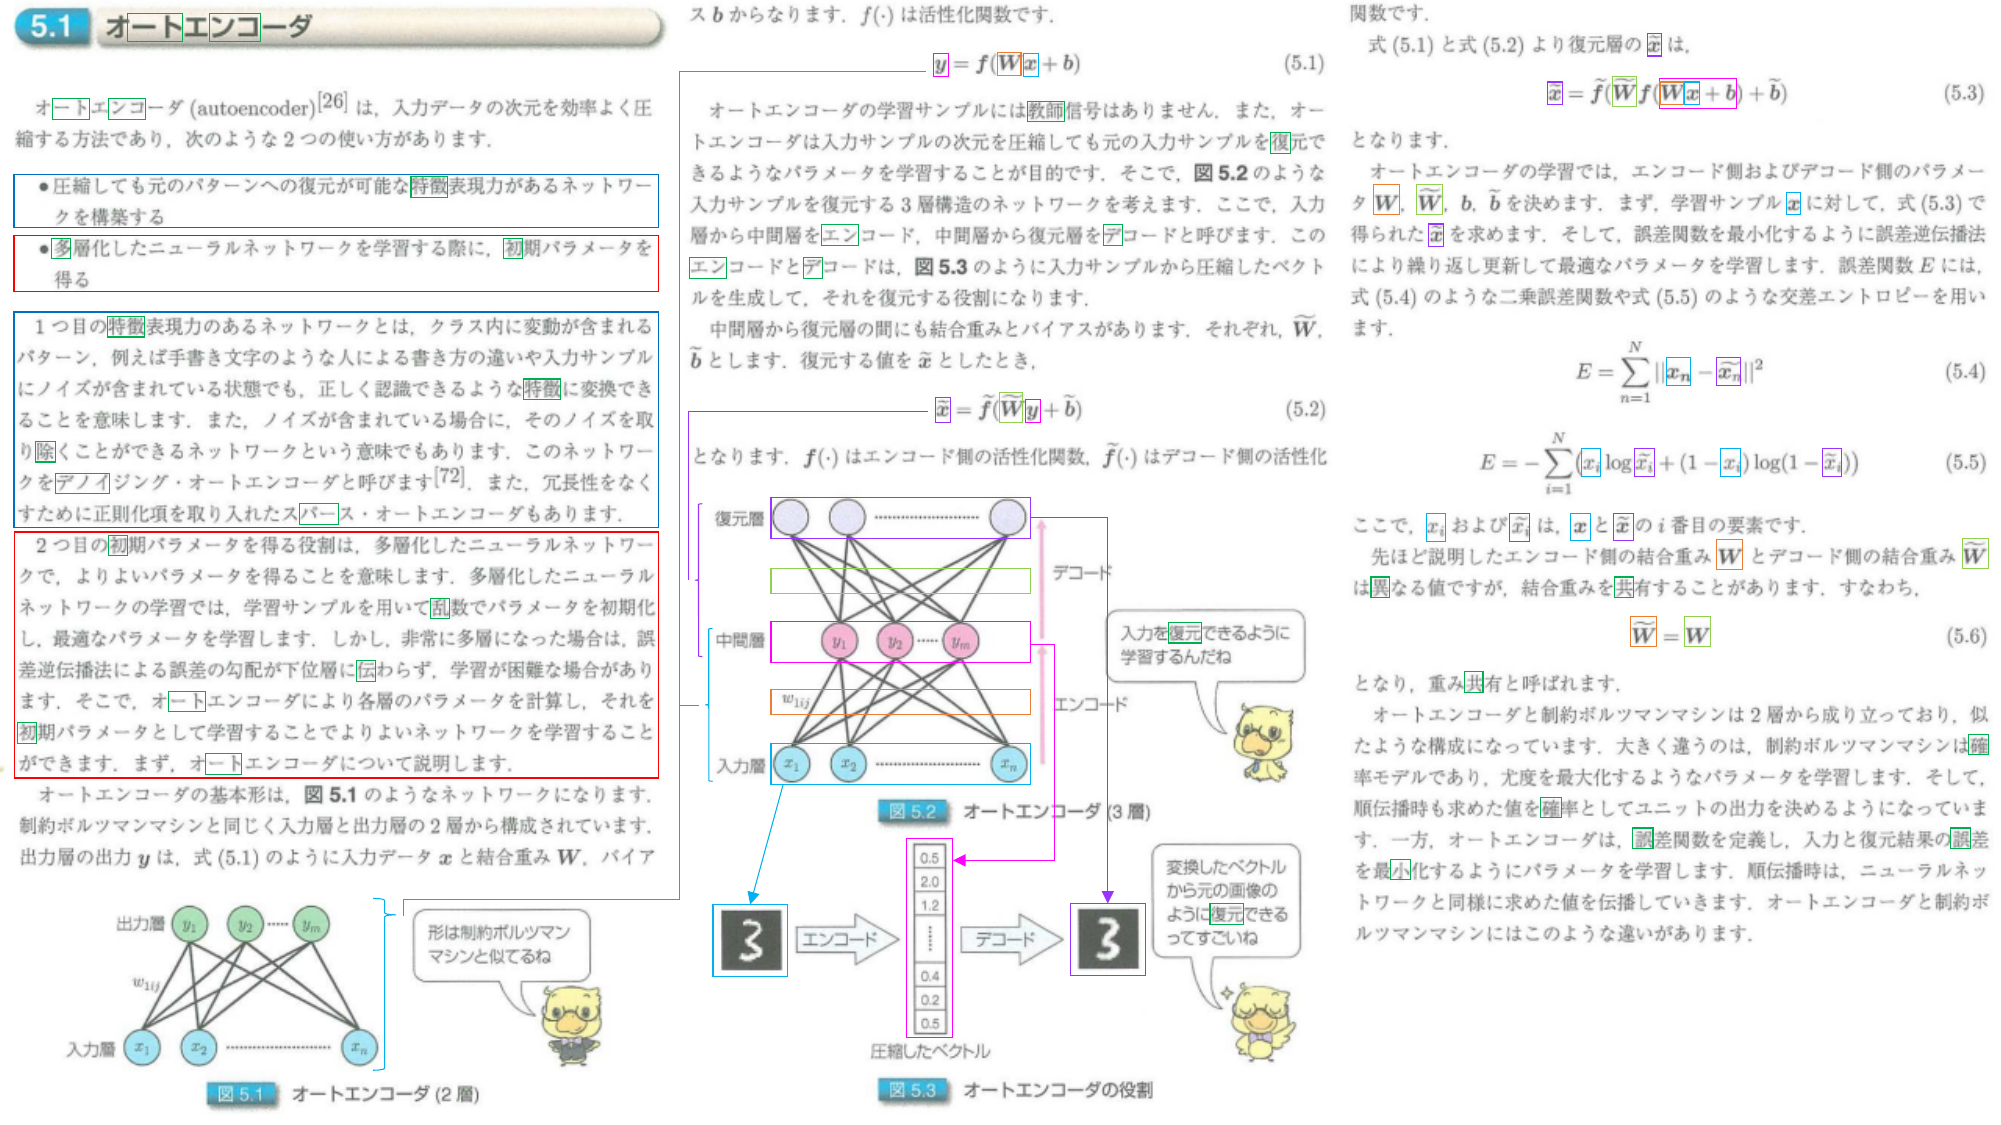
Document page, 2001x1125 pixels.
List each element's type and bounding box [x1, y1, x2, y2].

text_box [1030, 517, 1108, 904]
text_box [750, 784, 784, 905]
picture [0, 0, 1994, 1116]
